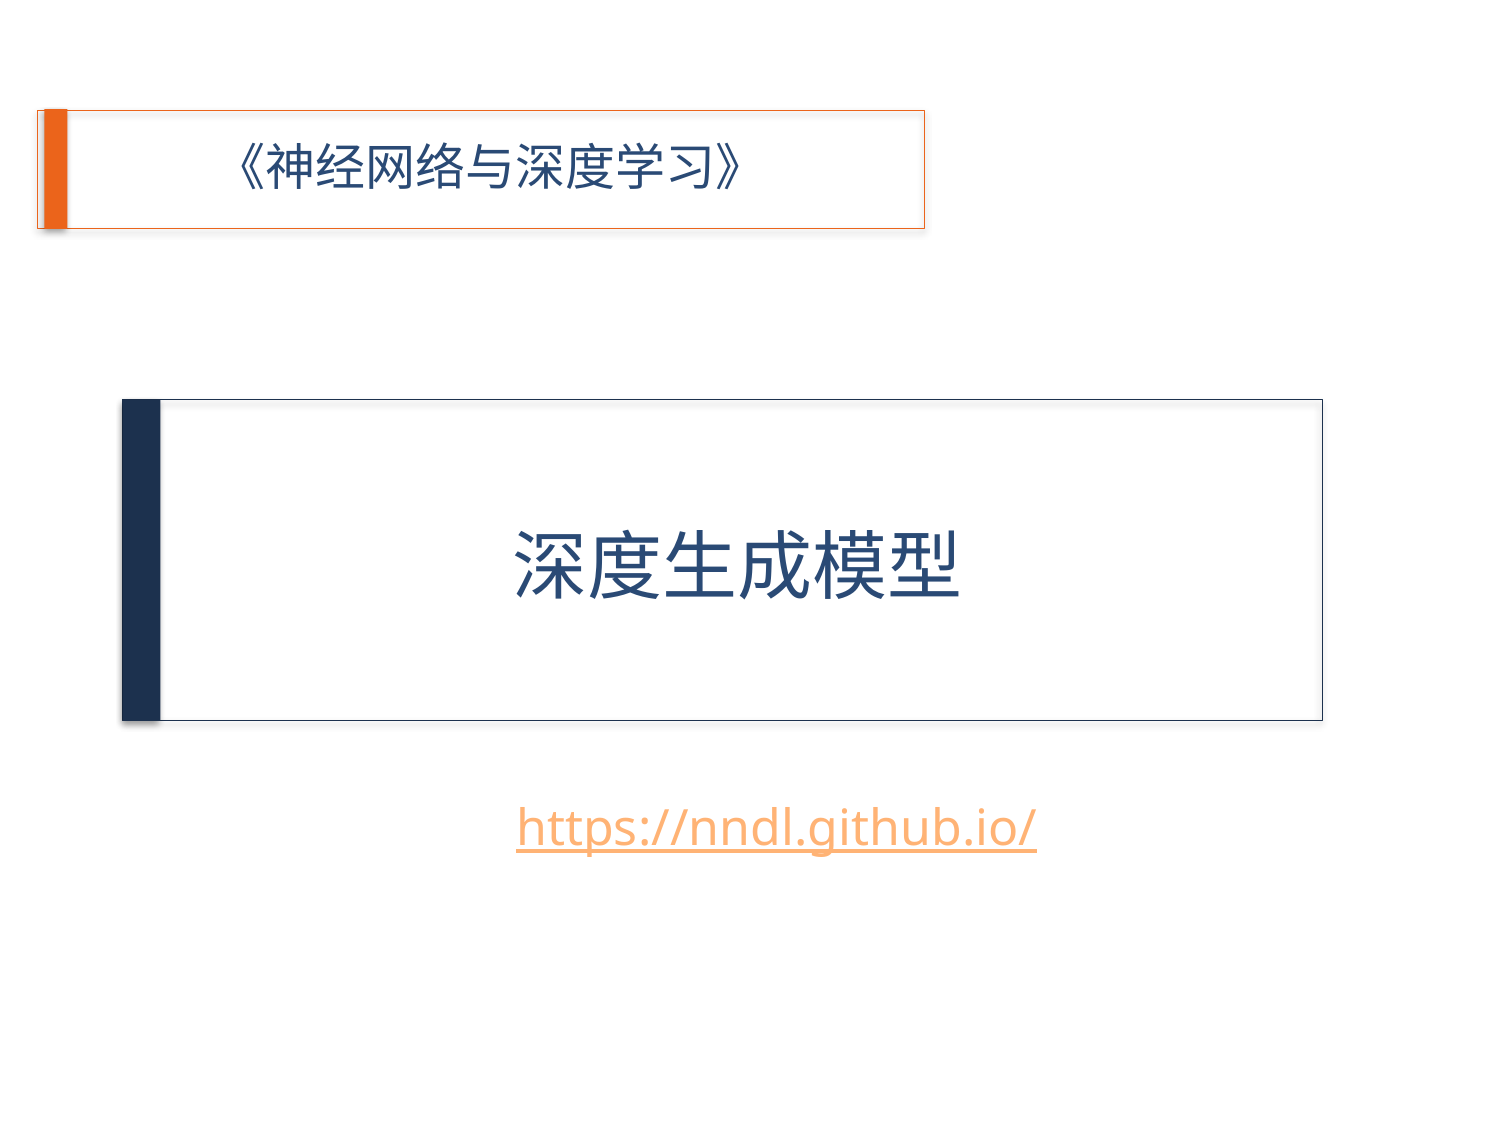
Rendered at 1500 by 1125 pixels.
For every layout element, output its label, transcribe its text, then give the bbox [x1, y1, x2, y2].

list https://nndl.github.io/ [362, 787, 1192, 1050]
subtitle 《神经网络与深度学习》 [69, 119, 913, 213]
title 深度生成模型 [174, 439, 1300, 688]
